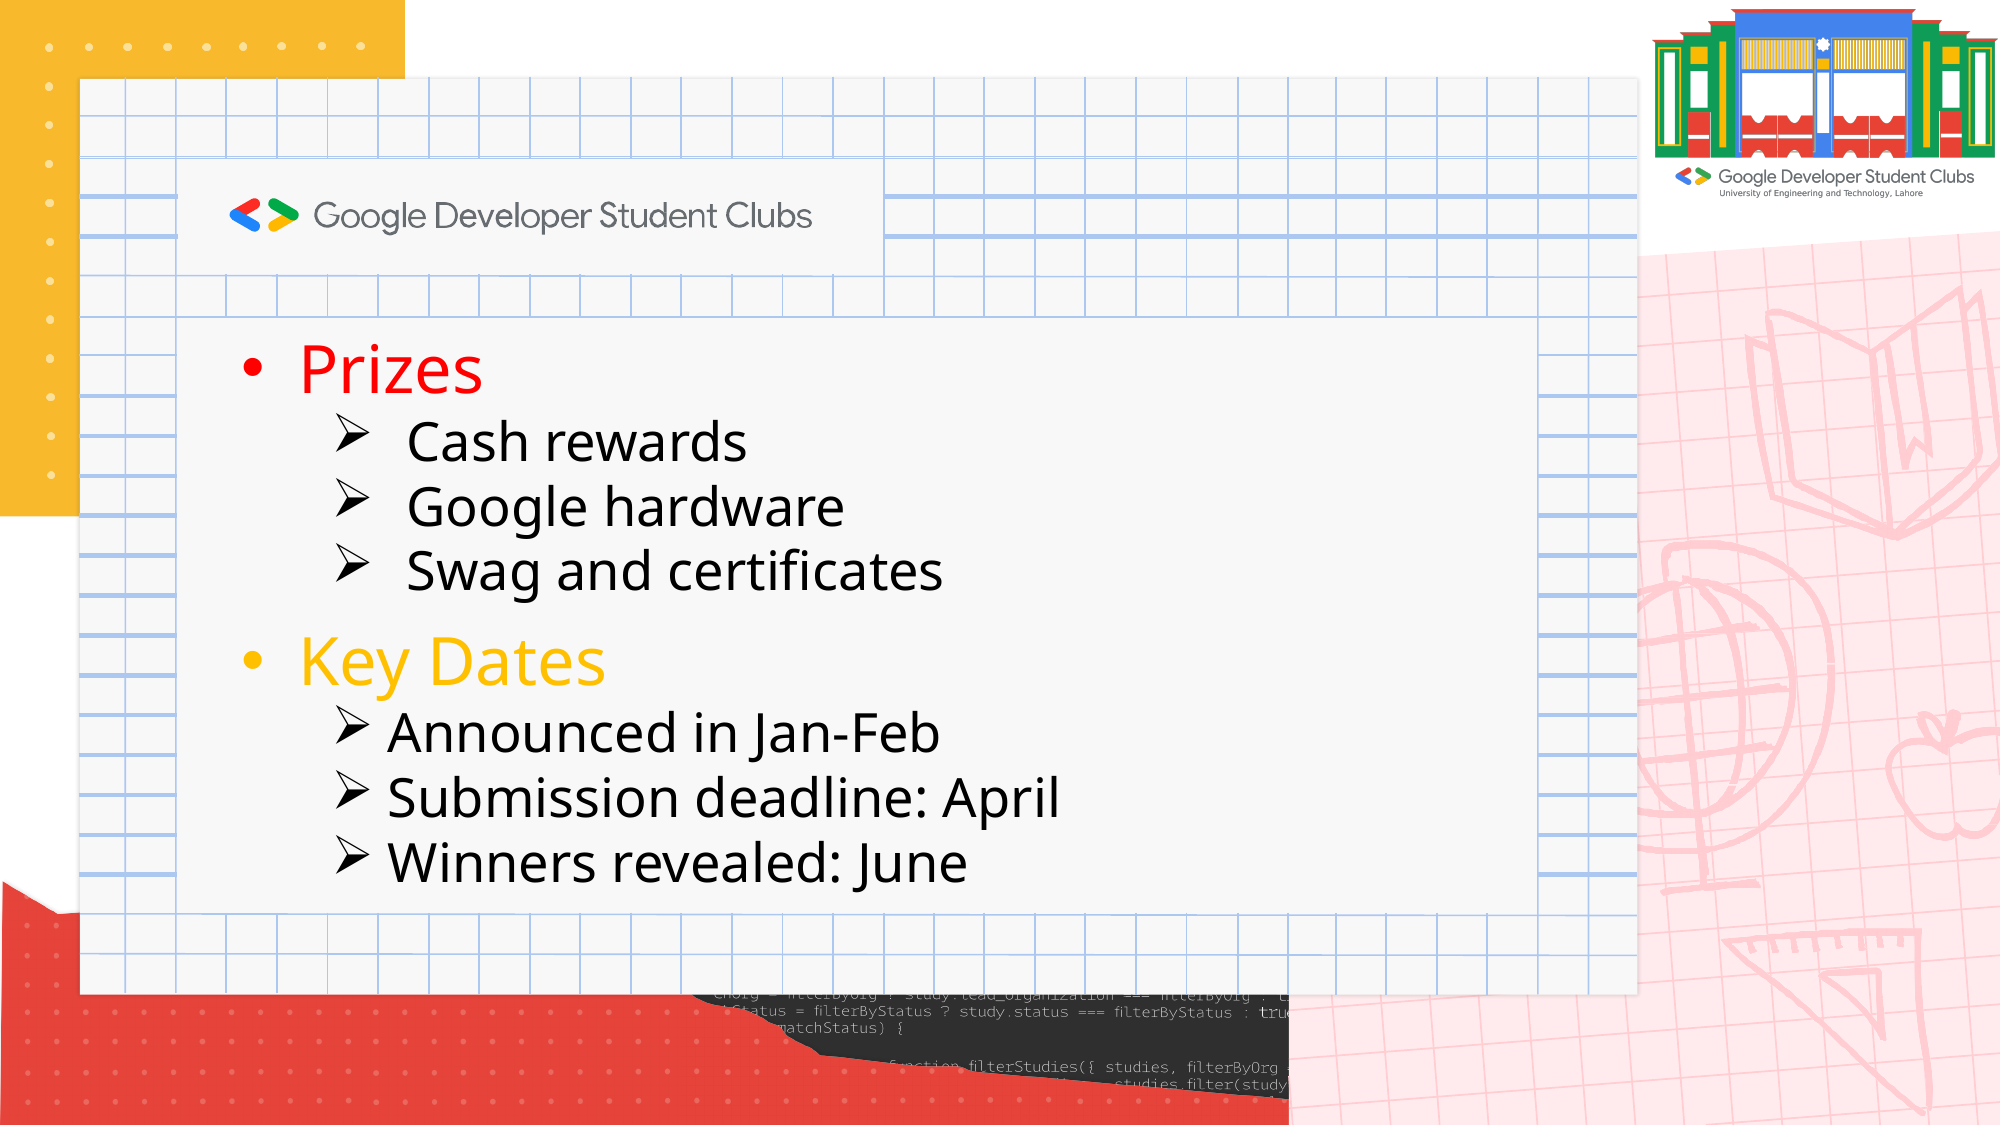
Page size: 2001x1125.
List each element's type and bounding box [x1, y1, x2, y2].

text_box [0, 71, 2000, 1125]
text_box [0, 0, 406, 70]
picture [1646, 0, 2000, 71]
text_box [229, 197, 812, 236]
